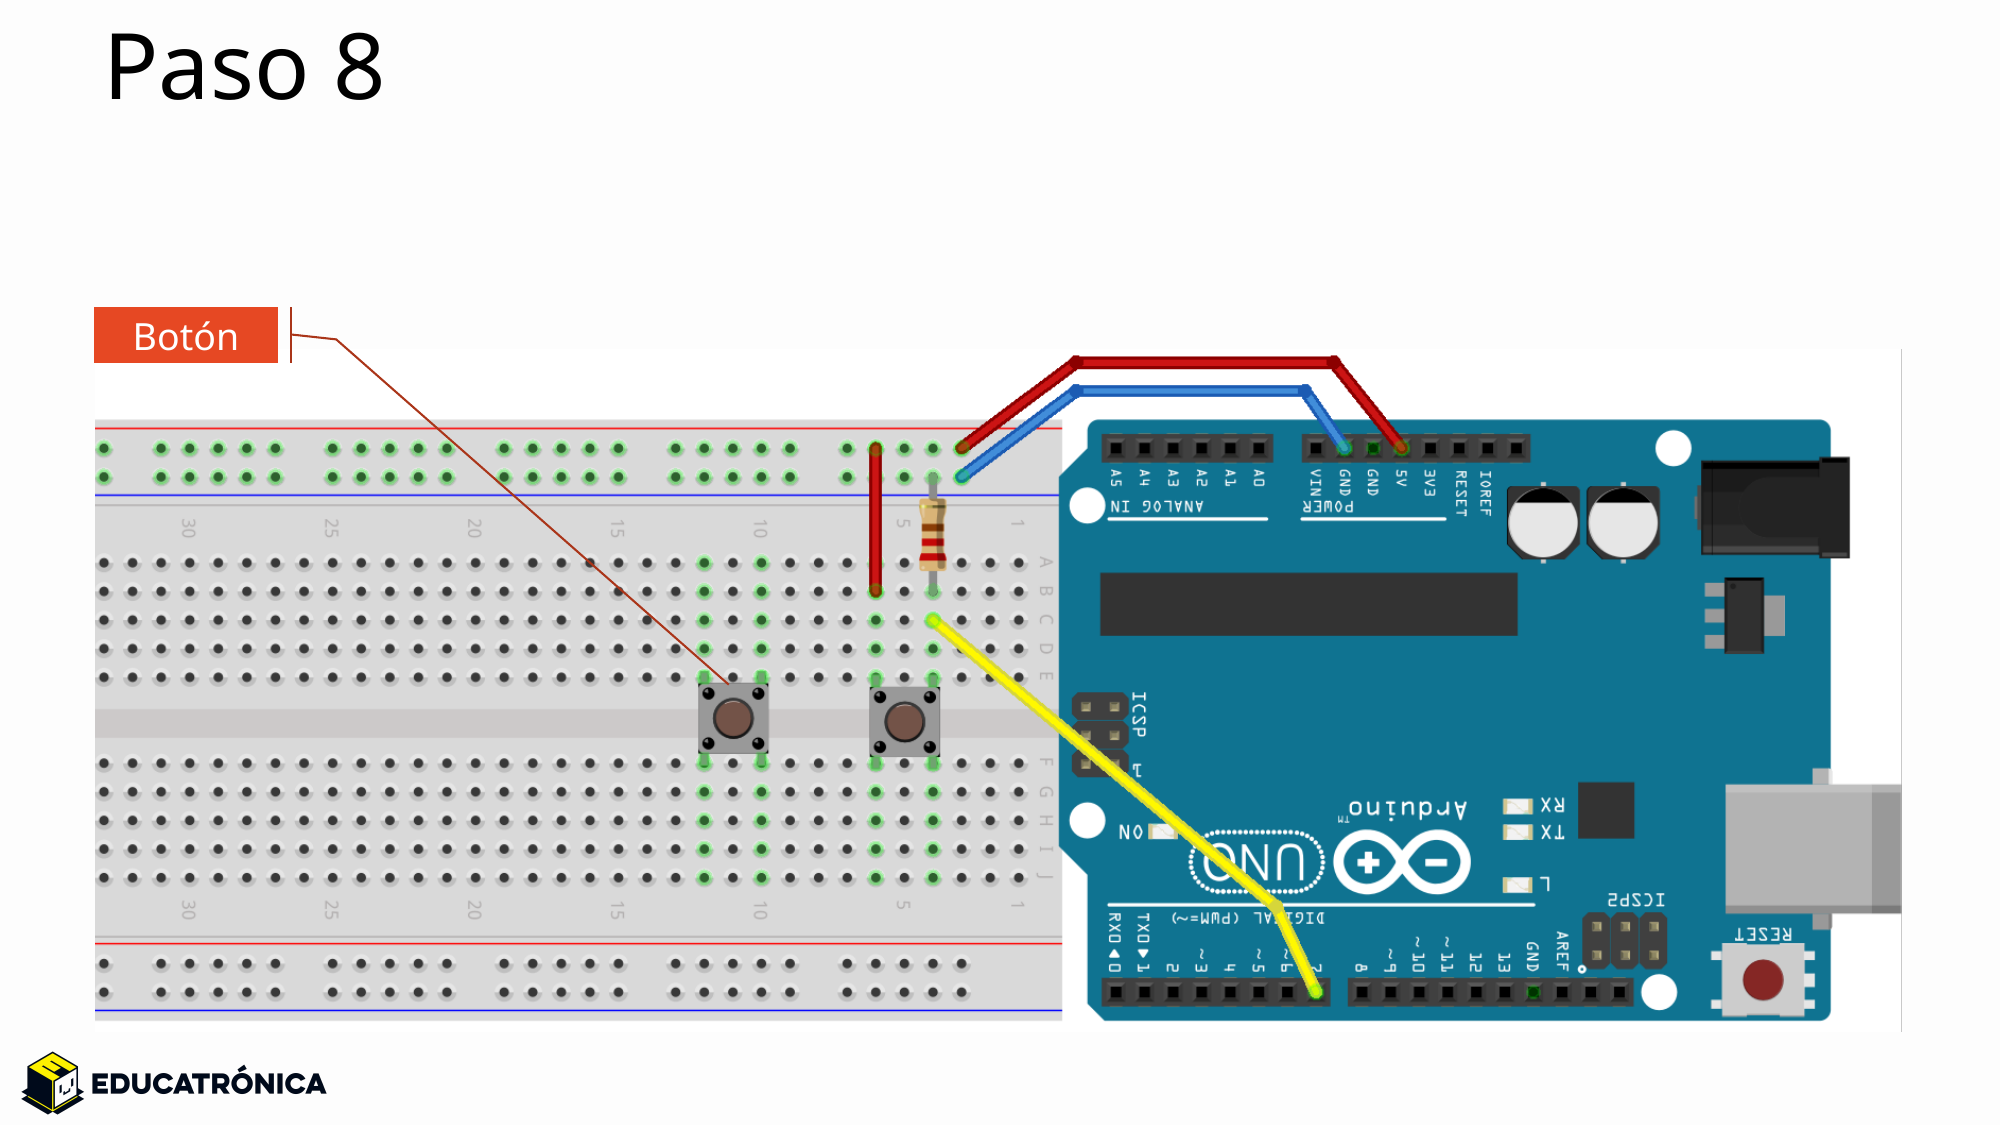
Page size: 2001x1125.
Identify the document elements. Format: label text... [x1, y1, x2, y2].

text_box Botón [94, 307, 278, 363]
picture [19, 1048, 330, 1118]
title Paso 8 [88, 7, 1912, 133]
picture [95, 348, 1906, 1032]
text_box Botón [290, 307, 348, 348]
